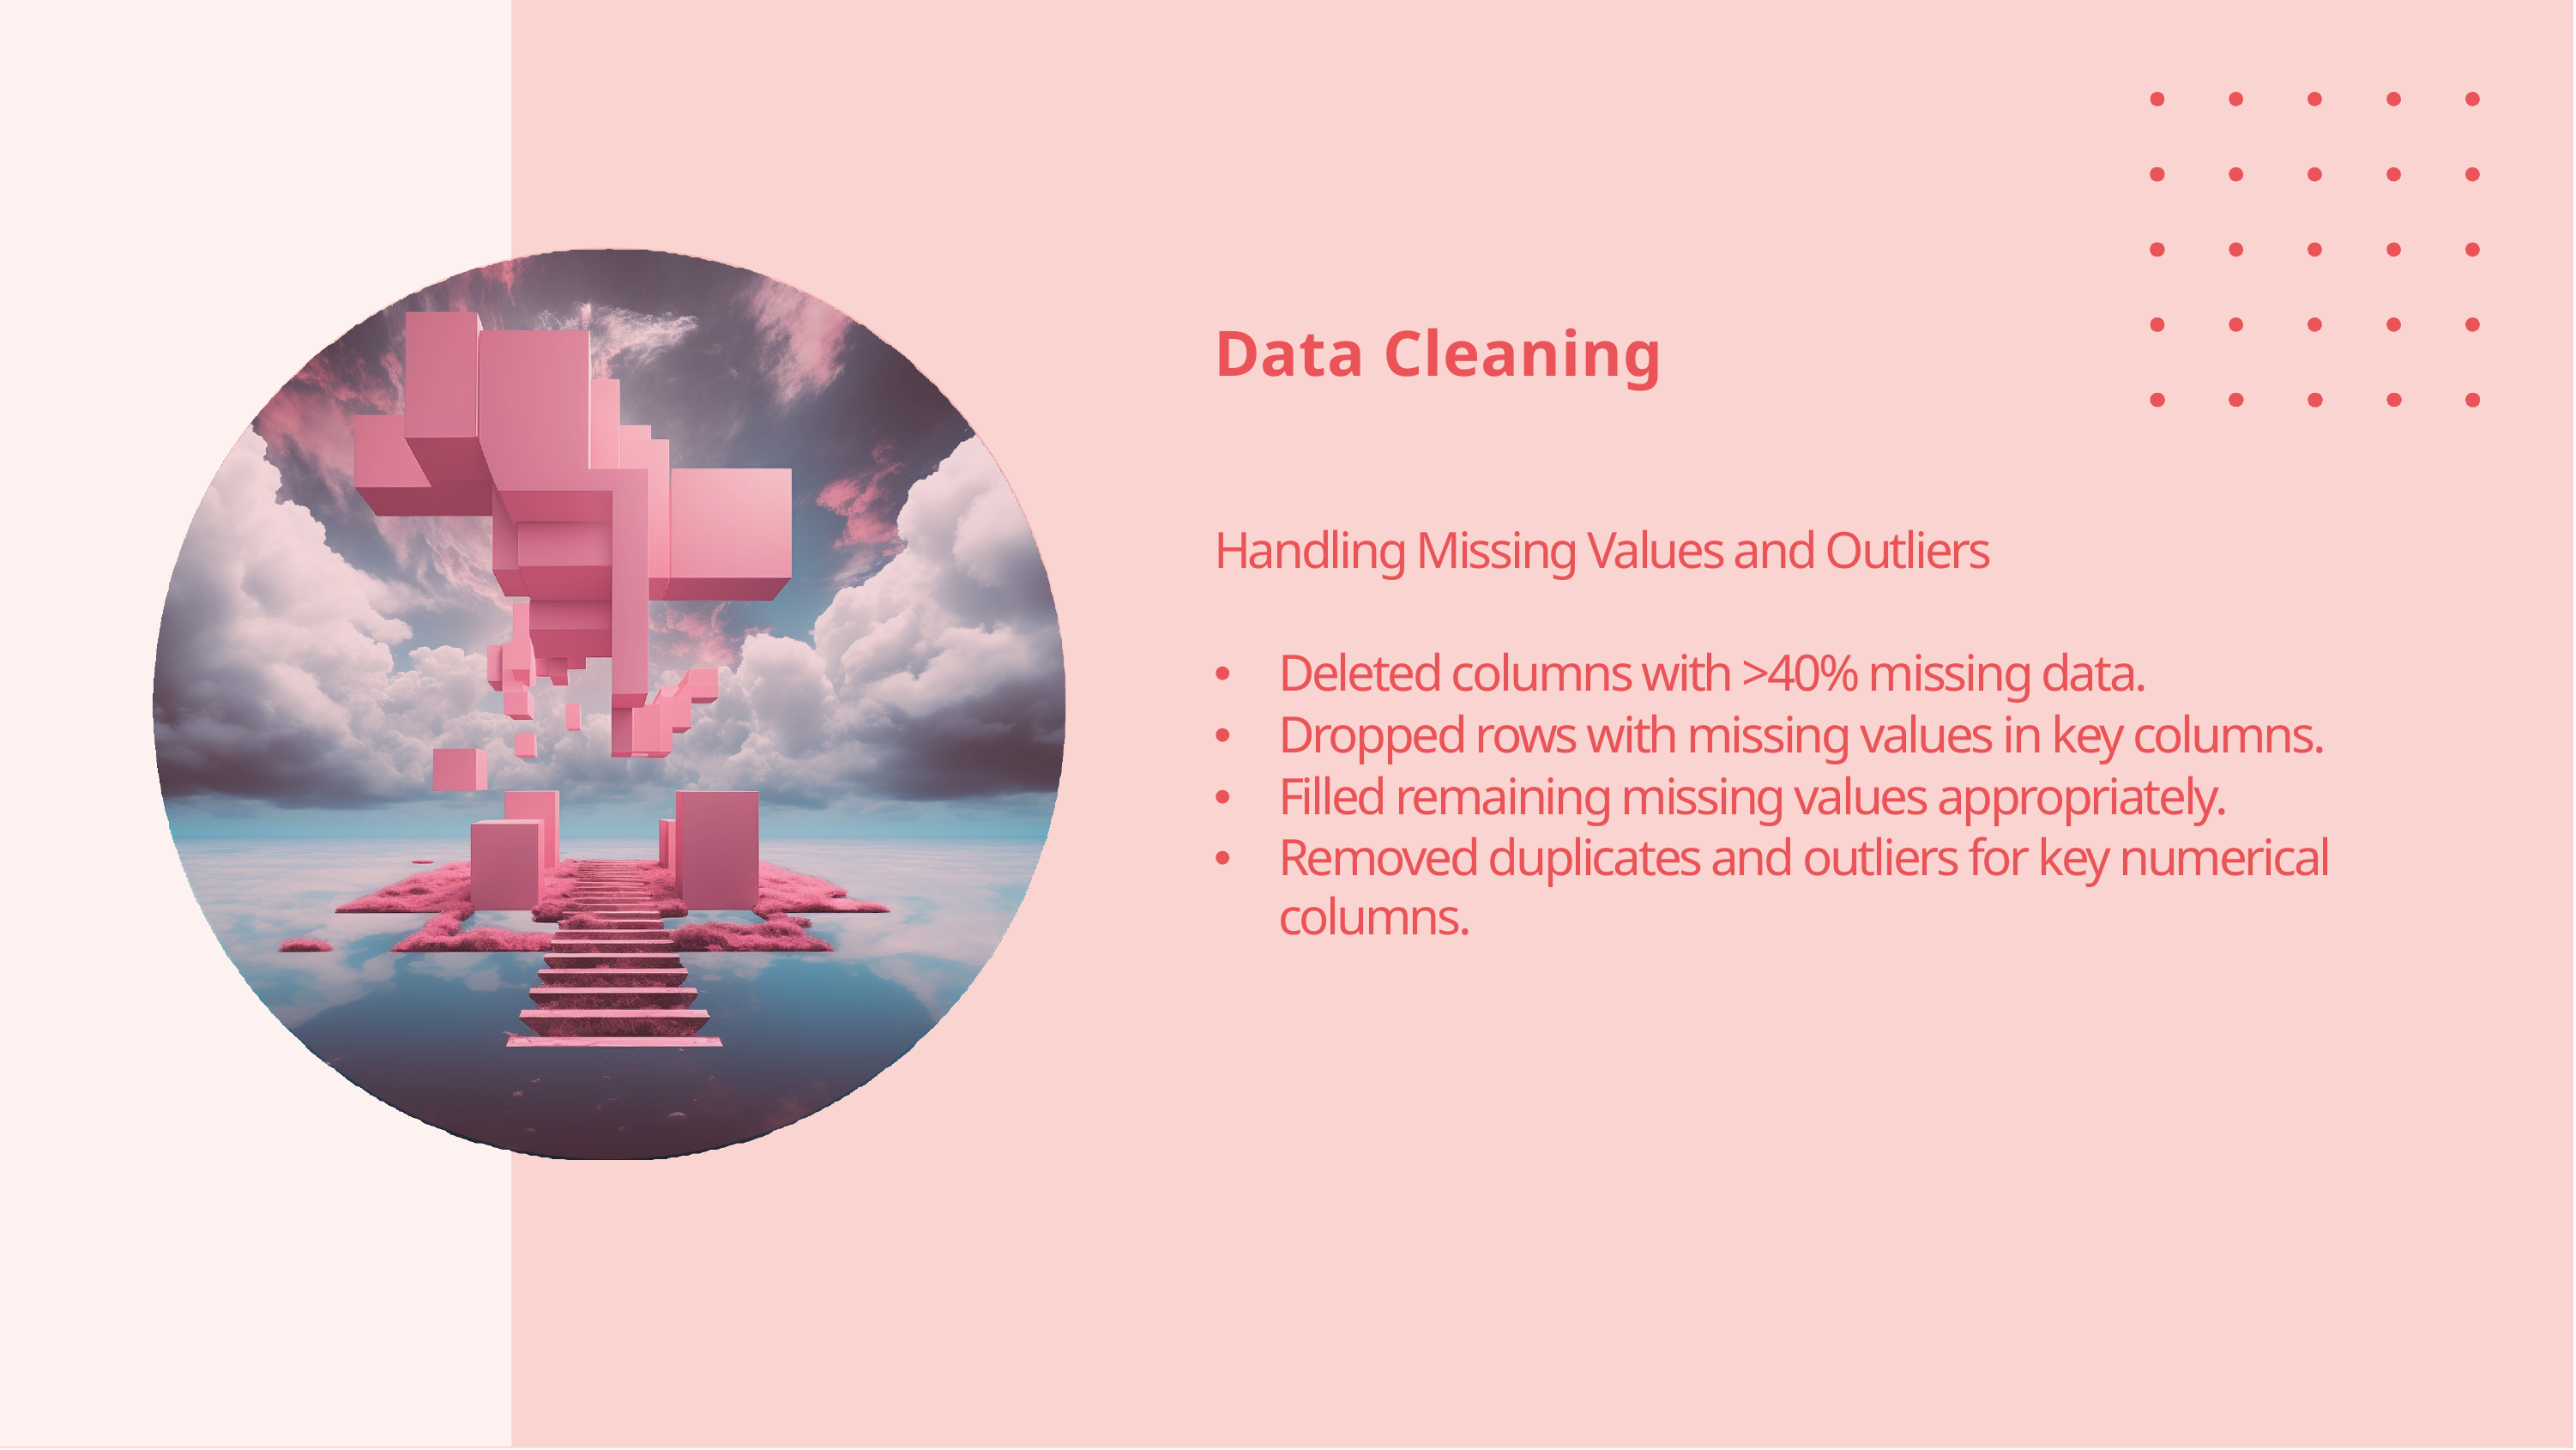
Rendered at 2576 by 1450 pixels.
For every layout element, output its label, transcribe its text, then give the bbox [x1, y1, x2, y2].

text_box [2386, 167, 2401, 182]
text_box [2229, 92, 2243, 106]
text_box [2150, 317, 2165, 332]
text_box [2150, 242, 2165, 257]
title Data Cleaning [1211, 323, 1713, 519]
text_box [2465, 242, 2480, 257]
text_box [2150, 92, 2165, 106]
text_box Handling Missing Values and Outliers Deleted columns with >40% missing data. Dropped rows with missing values in key columns. Filled remaining missing values appropriately. Removed duplicates and outliers for key numerical columns. [1211, 519, 2348, 947]
text_box [2150, 166, 2165, 182]
text_box [2308, 317, 2322, 332]
text_box [2465, 317, 2480, 332]
text_box [2229, 167, 2243, 182]
text_box [2229, 242, 2243, 257]
text_box [2308, 92, 2322, 106]
text_box [2465, 92, 2480, 106]
text_box [2465, 167, 2480, 182]
text_box [2150, 392, 2165, 408]
text_box [2308, 392, 2323, 408]
text_box [2386, 242, 2401, 257]
text_box [2386, 392, 2402, 407]
text_box [2229, 392, 2244, 407]
text_box [2386, 92, 2401, 106]
text_box [0, 0, 512, 1447]
text_box [2308, 242, 2322, 257]
text_box [2386, 317, 2401, 332]
text_box [2308, 167, 2322, 182]
text_box [2465, 392, 2480, 408]
text_box [2229, 317, 2243, 332]
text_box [153, 247, 1067, 1160]
